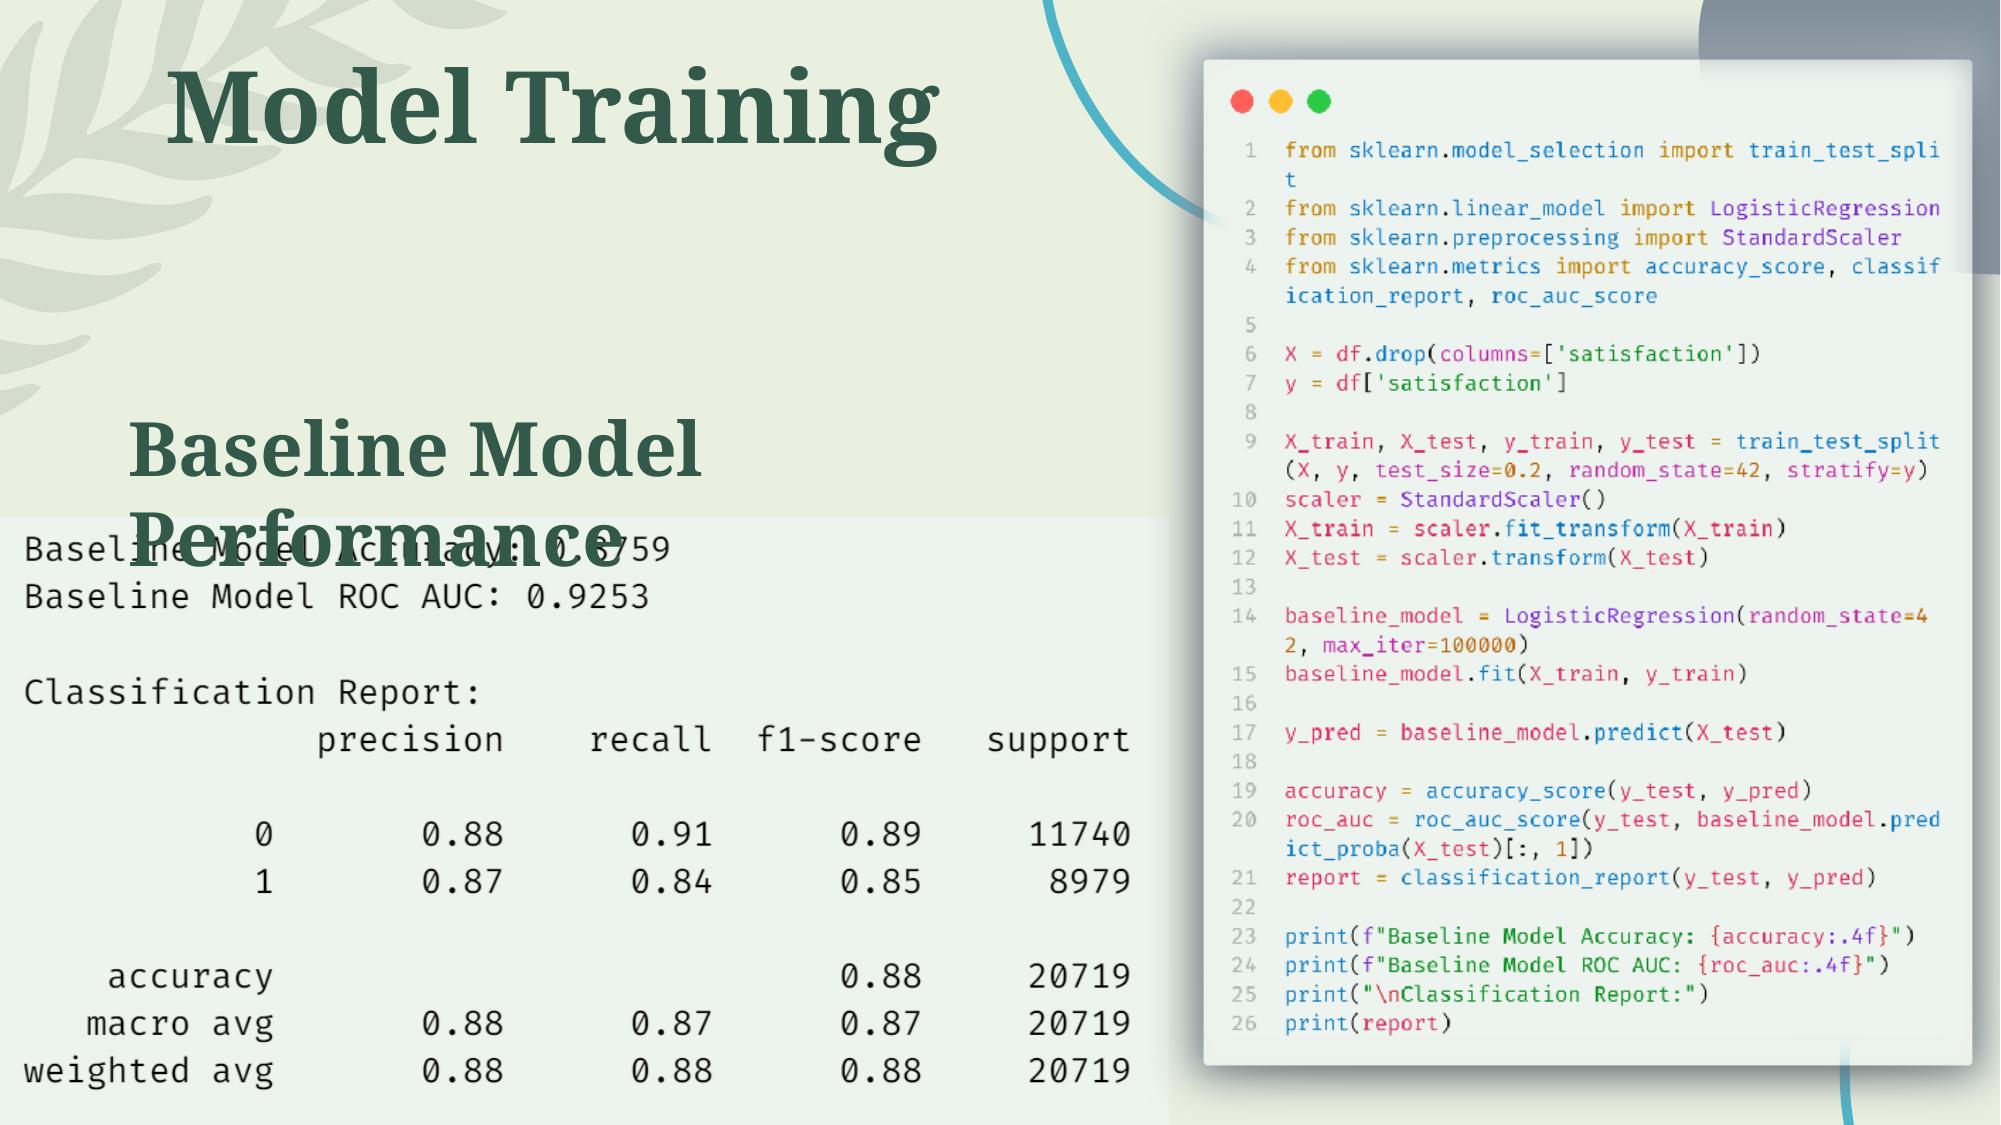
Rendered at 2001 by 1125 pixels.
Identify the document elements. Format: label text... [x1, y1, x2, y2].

picture [0, 0, 2000, 1125]
text_box Model Training [150, 36, 969, 172]
text_box Baseline Model Performance [113, 394, 1143, 517]
